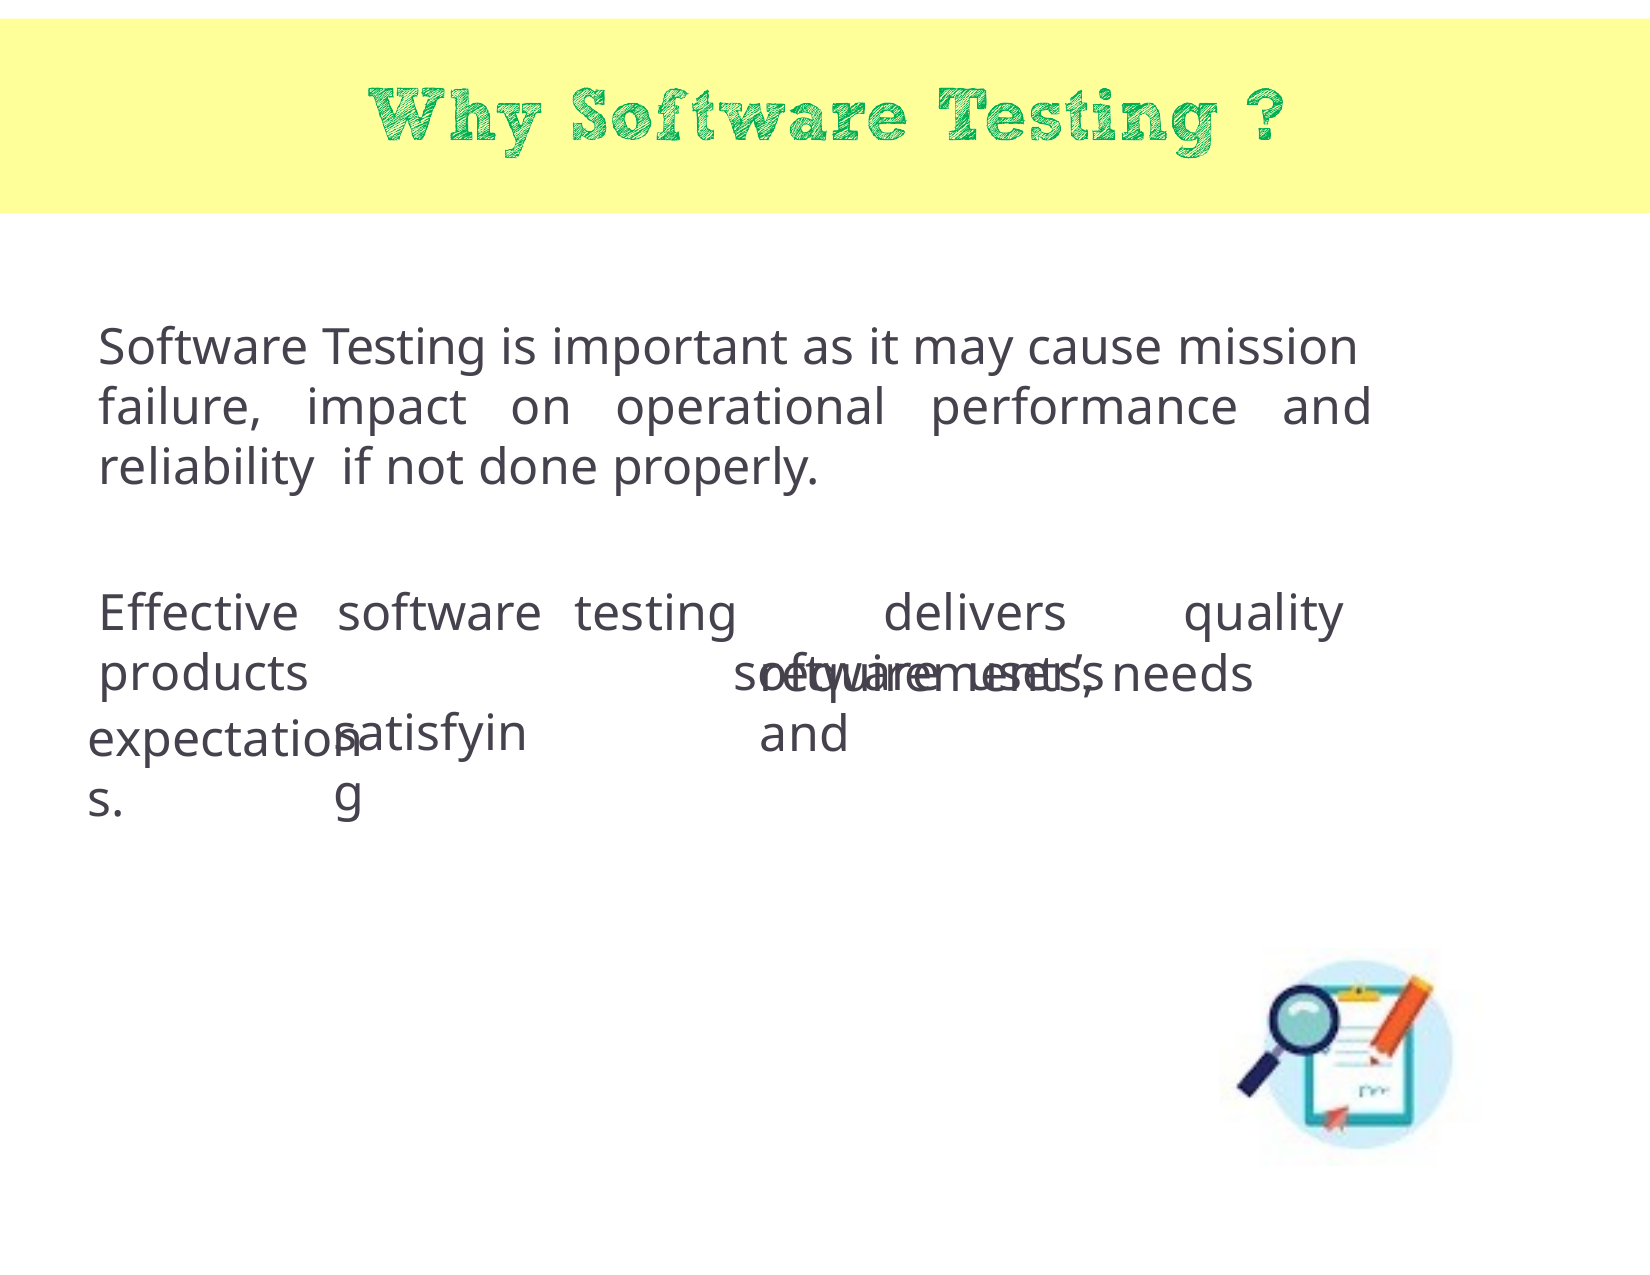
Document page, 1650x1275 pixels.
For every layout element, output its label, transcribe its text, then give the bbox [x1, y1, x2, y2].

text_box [0, 18, 1650, 214]
text_box software satisfying [331, 578, 546, 821]
text_box Effective products [96, 578, 331, 701]
text_box expectations. [85, 703, 387, 827]
text_box Software Testing is important as it may cause mission failure, impact on operational performance and reliability if not done properly. [96, 312, 1375, 495]
text_box requirements, needs and [757, 638, 1374, 762]
text_box testing delivers quality software user’s [572, 578, 1374, 701]
picture [1218, 947, 1484, 1166]
